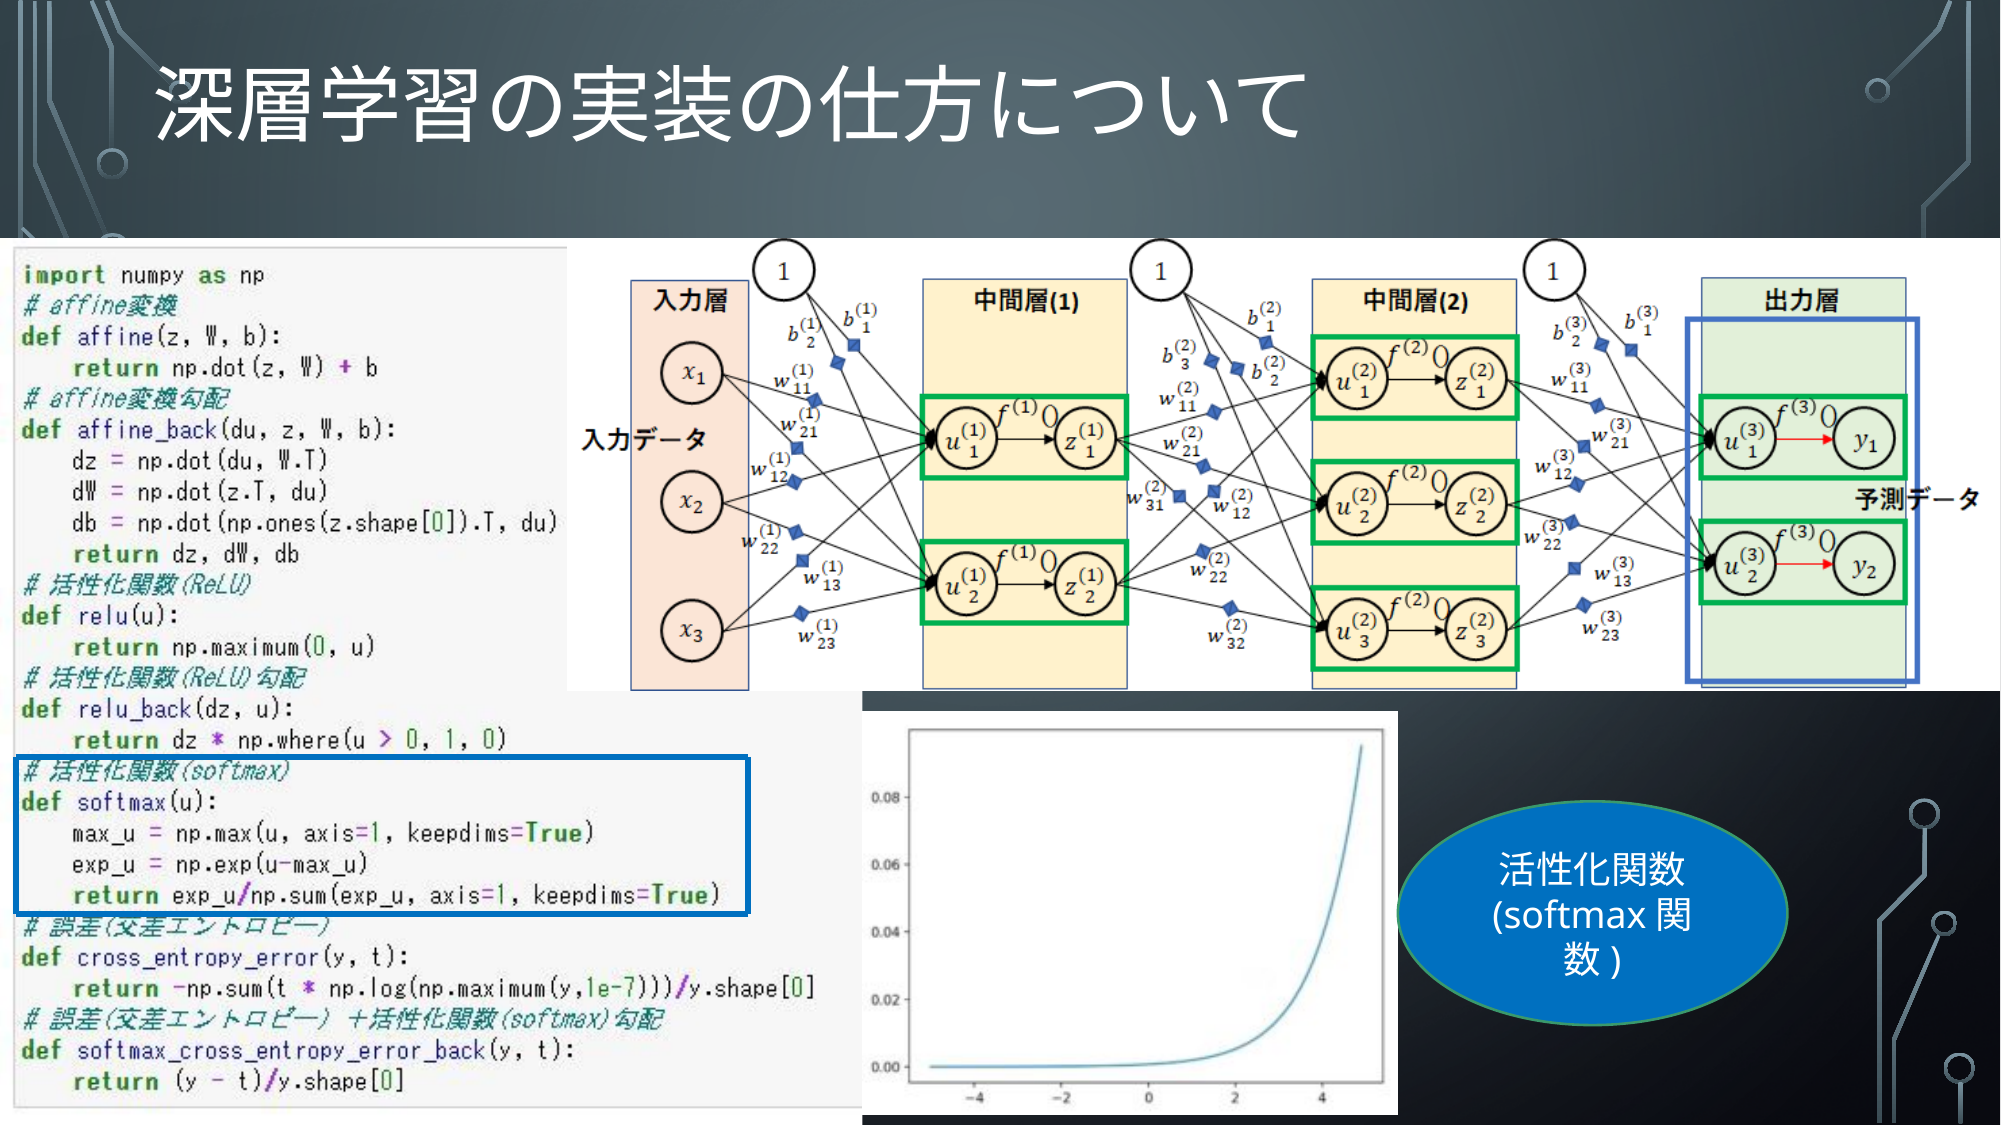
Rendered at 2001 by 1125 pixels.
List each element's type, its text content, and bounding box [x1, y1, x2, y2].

title 深層学習の実装の仕方について [137, 0, 1863, 218]
text_box 活性化関数 (softmax関数) [1399, 800, 1789, 1027]
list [0, 238, 863, 1125]
picture [567, 238, 2000, 691]
picture [862, 711, 1399, 1116]
